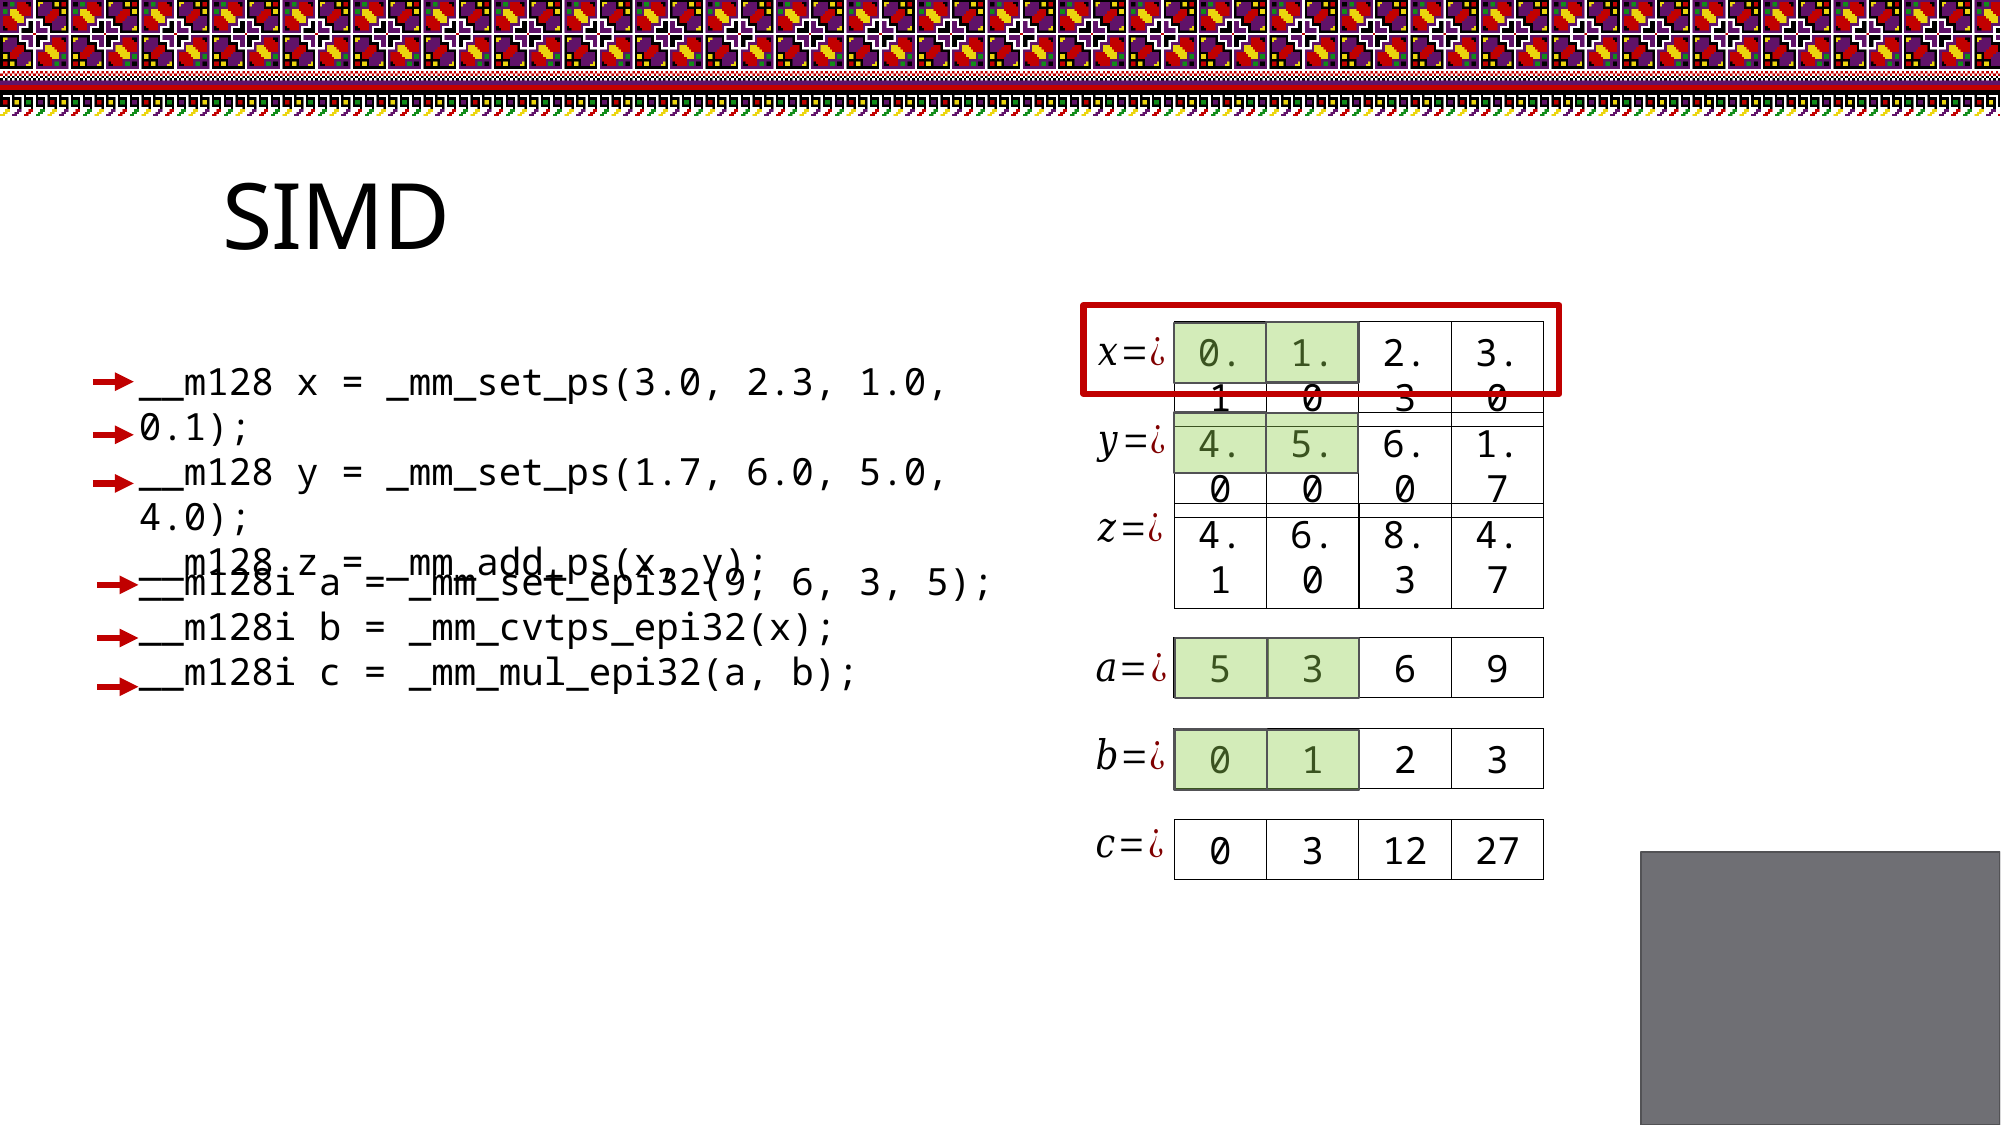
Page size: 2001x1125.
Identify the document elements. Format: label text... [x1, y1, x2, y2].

text_box 0.1 [1174, 395, 1266, 411]
text_box 4.7 [1452, 503, 1544, 609]
text_box 3 [1266, 819, 1358, 880]
text_box 12 [1358, 819, 1452, 880]
text_box 27 [1452, 819, 1544, 880]
text_box 5.0 [1266, 474, 1358, 503]
text_box [1173, 411, 1267, 474]
text_box 6.0 [1358, 412, 1452, 503]
text_box 6.0 [1266, 503, 1359, 609]
text_box [1082, 304, 1560, 395]
text_box 3 [1452, 728, 1544, 789]
text_box 8.3 [1359, 503, 1452, 609]
text_box [1266, 637, 1360, 699]
text_box 1.7 [1452, 412, 1544, 503]
text_box 2.3 [1358, 395, 1452, 412]
text_box [1266, 729, 1360, 791]
text_box [1173, 728, 1268, 791]
text_box [1265, 412, 1359, 474]
title SIMD [206, 60, 1797, 278]
text_box 3.0 [1452, 395, 1544, 412]
text_box 2 [1358, 728, 1452, 789]
text_box [1174, 637, 1266, 699]
text_box 6 [1360, 637, 1452, 698]
text_box 4.1 [1174, 503, 1266, 609]
picture [0, 0, 2000, 116]
text_box __m128 x = _mm_set_ps(3.0, 2.3, 1.0, 0.1); __m128 y = _mm_set_ps(1.7, 6.0, 5.0, 4.0); __m128 z = _mm_add_ps(x, y); [124, 350, 1024, 505]
text_box __m128i a = _mm_set_epi32(9, 6, 3, 5); __m128i b = _mm_cvtps_epi32(x); __m128i c = _mm_mul_epi32(a, b); [124, 505, 1024, 701]
text_box 4.0 [1174, 474, 1266, 503]
text_box 9 [1452, 637, 1544, 698]
text_box 1.0 [1266, 395, 1358, 412]
text_box [124, 484, 134, 490]
text_box 0 [1174, 819, 1266, 880]
